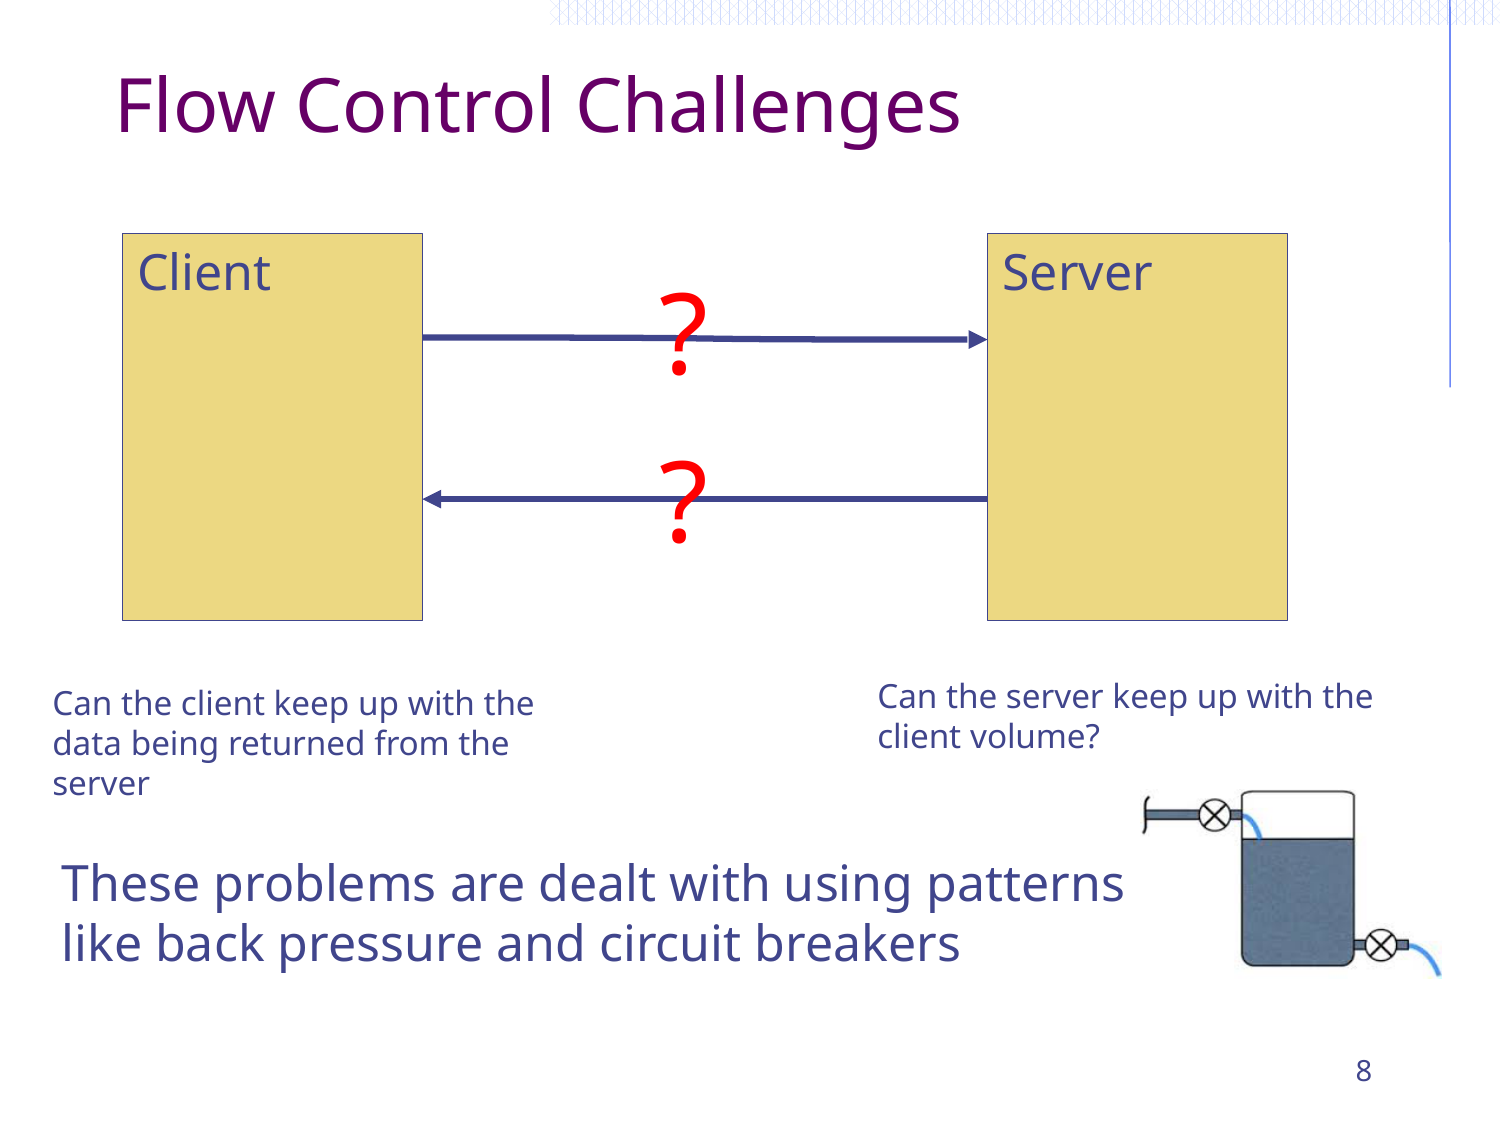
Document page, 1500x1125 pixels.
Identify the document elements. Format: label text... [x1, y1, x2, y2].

text_box ? [645, 254, 696, 335]
text_box Server [987, 233, 1288, 621]
text_box ? [645, 507, 696, 573]
slide_number 8 [1074, 1025, 1388, 1100]
text_box Client [122, 233, 423, 621]
text_box ? [645, 349, 696, 405]
text_box These problems are dealt with using patterns like back pressure and circuit breakers [46, 843, 1134, 979]
picture [1139, 789, 1442, 979]
text_box Can the client keep up with the data being returned from the server [37, 674, 613, 810]
title Flow Control Challenges [99, 50, 1375, 238]
text_box Can the server keep up with the client volume? [862, 667, 1438, 763]
text_box ? [645, 422, 696, 498]
